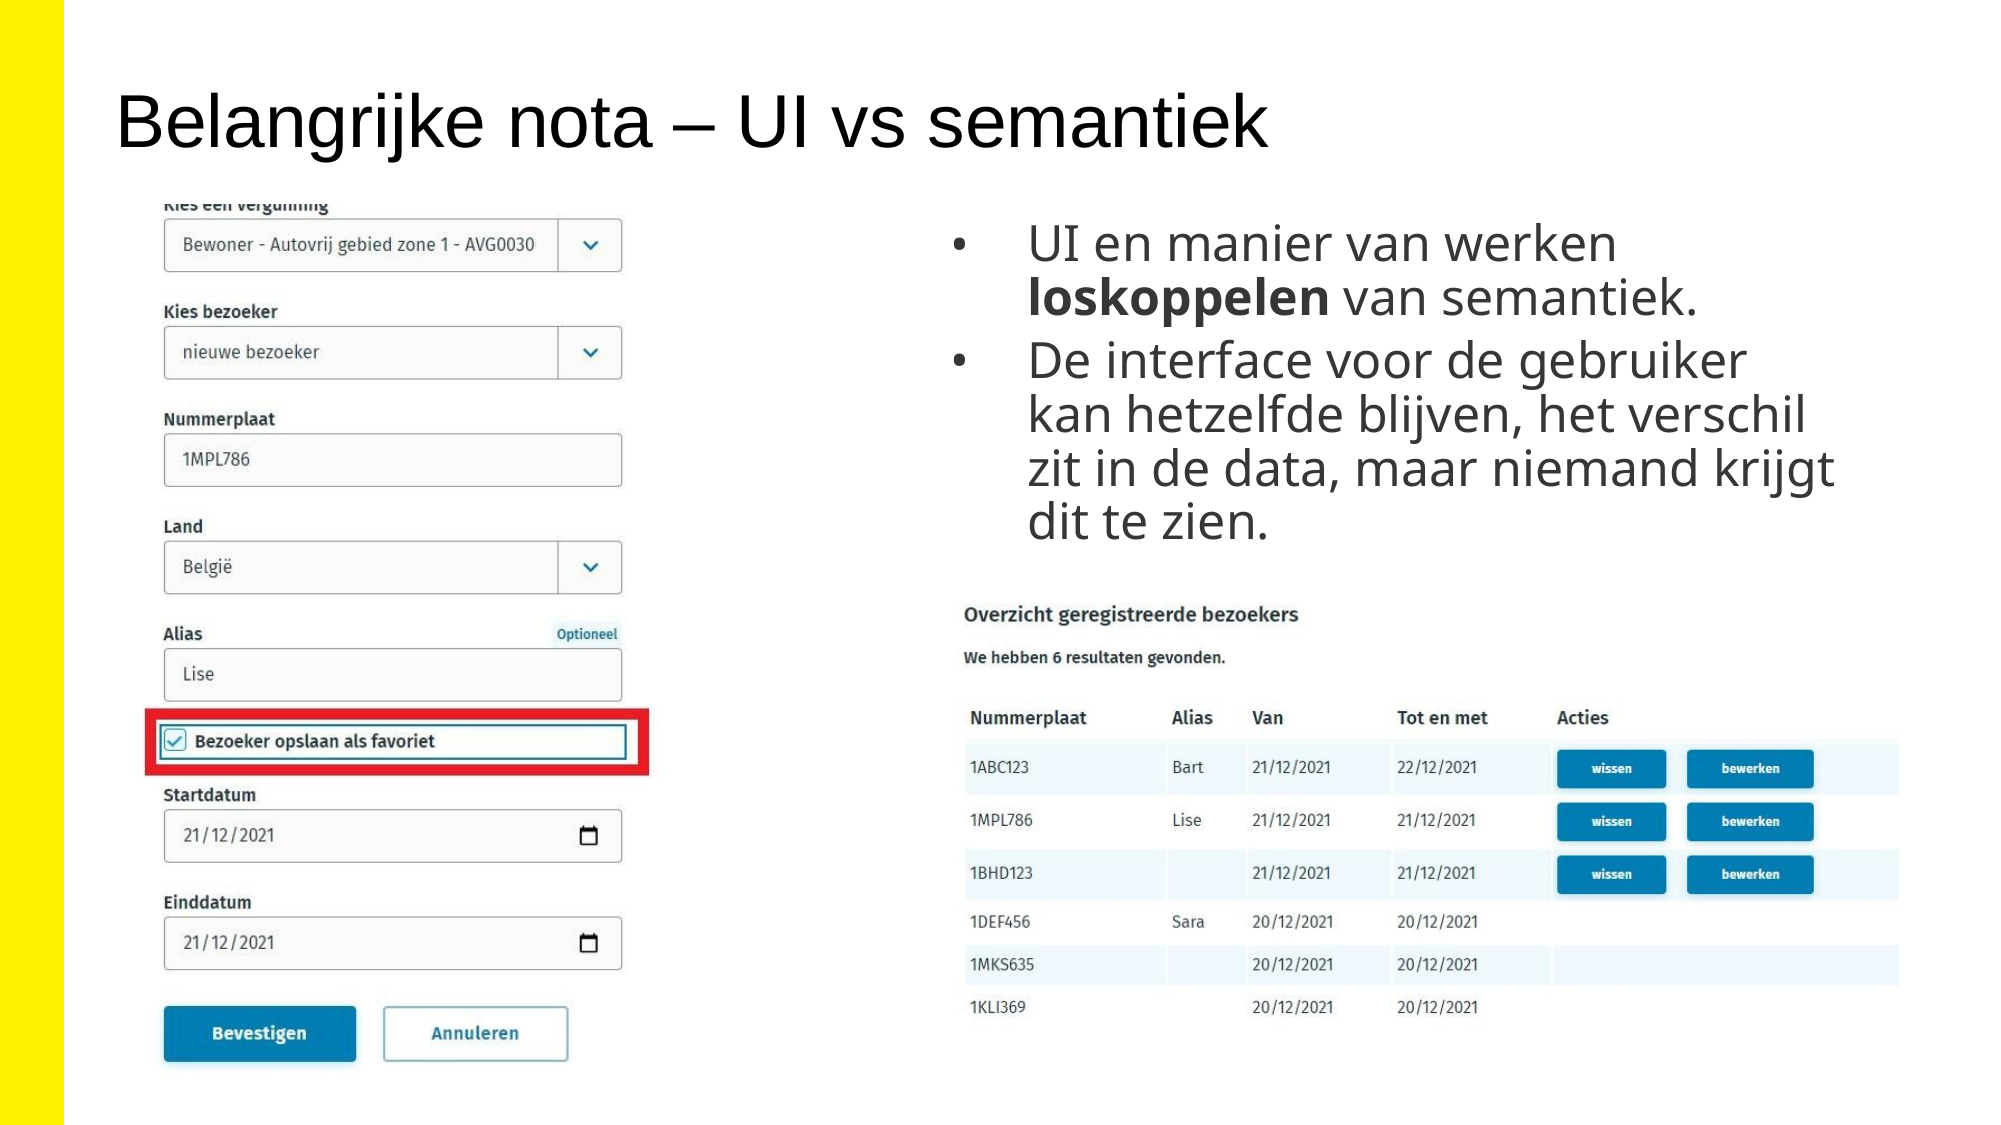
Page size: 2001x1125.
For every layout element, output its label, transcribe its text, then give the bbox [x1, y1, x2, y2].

picture [956, 587, 1900, 1068]
title Belangrijke nota – UI vs semantiek [100, 57, 1723, 241]
picture [125, 204, 701, 1100]
list UI en manier van werken loskoppelen van semantiek. De interface voor de gebruiker kan hetzelfde blijven, het verschil zit in de data, maar niemand krijgt dit te zien. [912, 203, 1856, 652]
